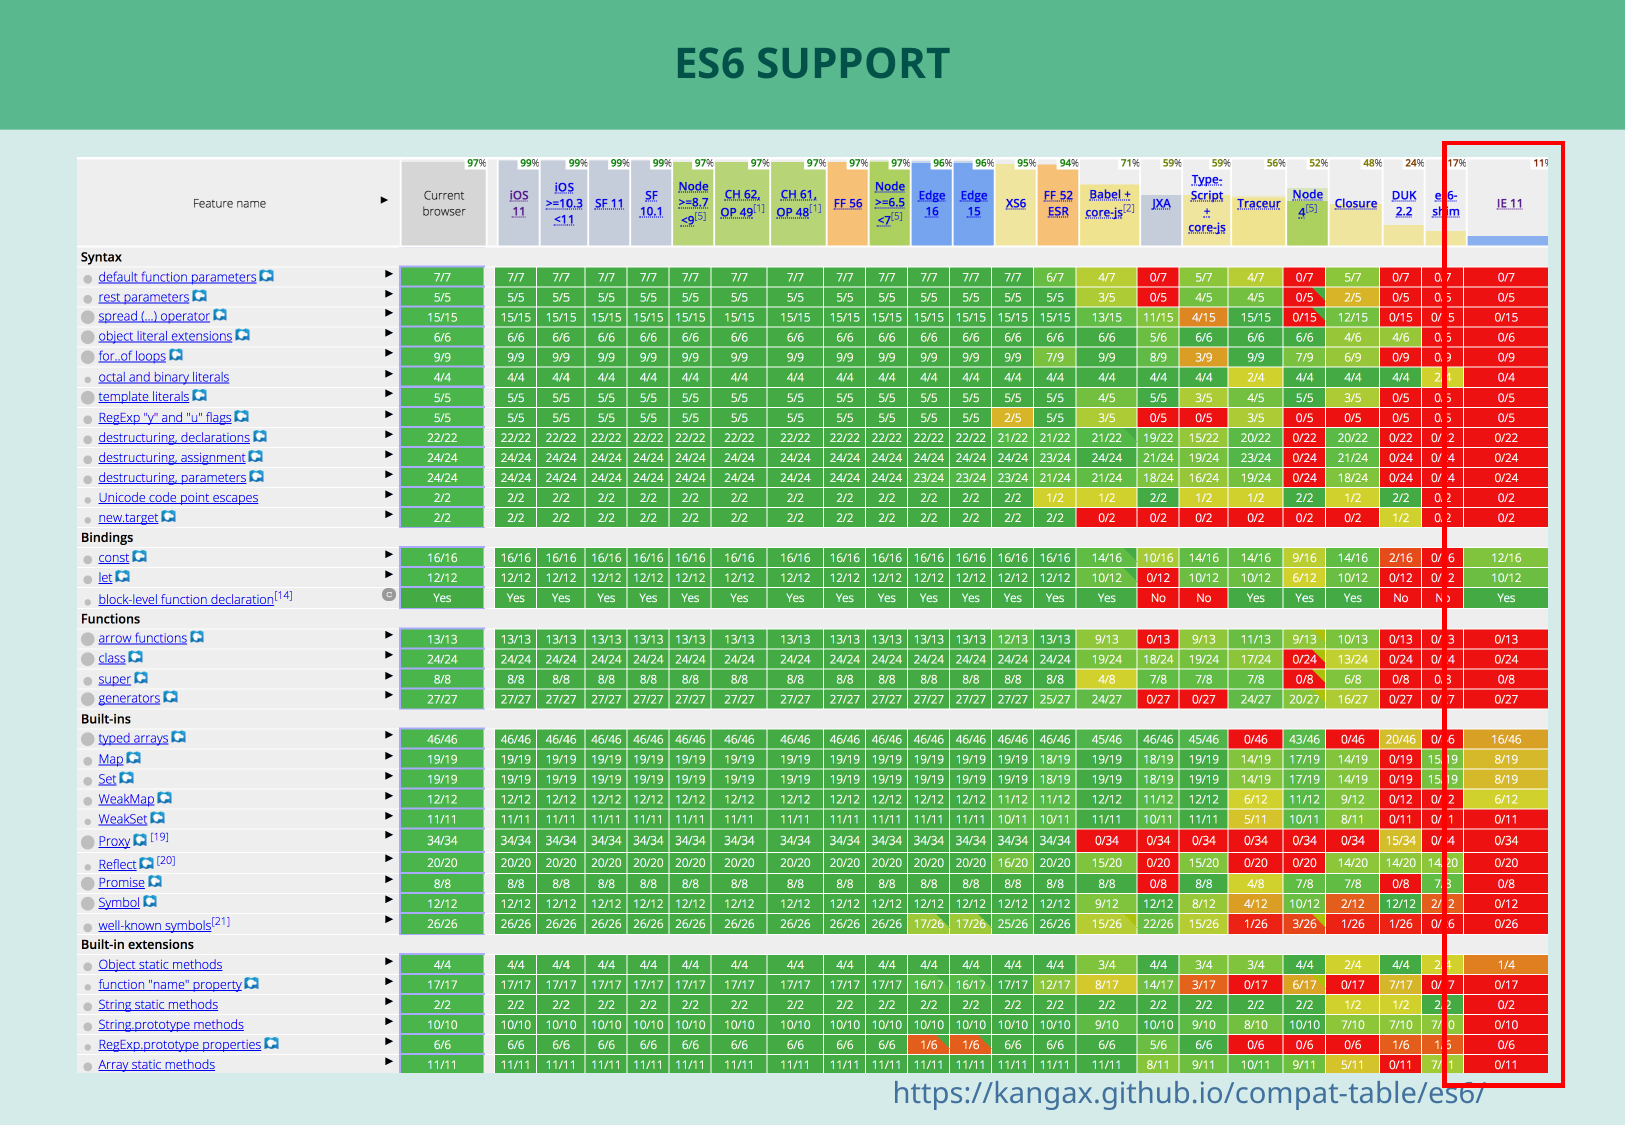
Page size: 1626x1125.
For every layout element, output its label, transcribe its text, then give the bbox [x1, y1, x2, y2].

title ES6 Support [0, 0, 1625, 130]
text_box https://kangax.github.io/compat-table/es6/ [877, 1067, 1625, 1117]
text_box [1443, 142, 1564, 1087]
picture [77, 157, 1548, 1073]
